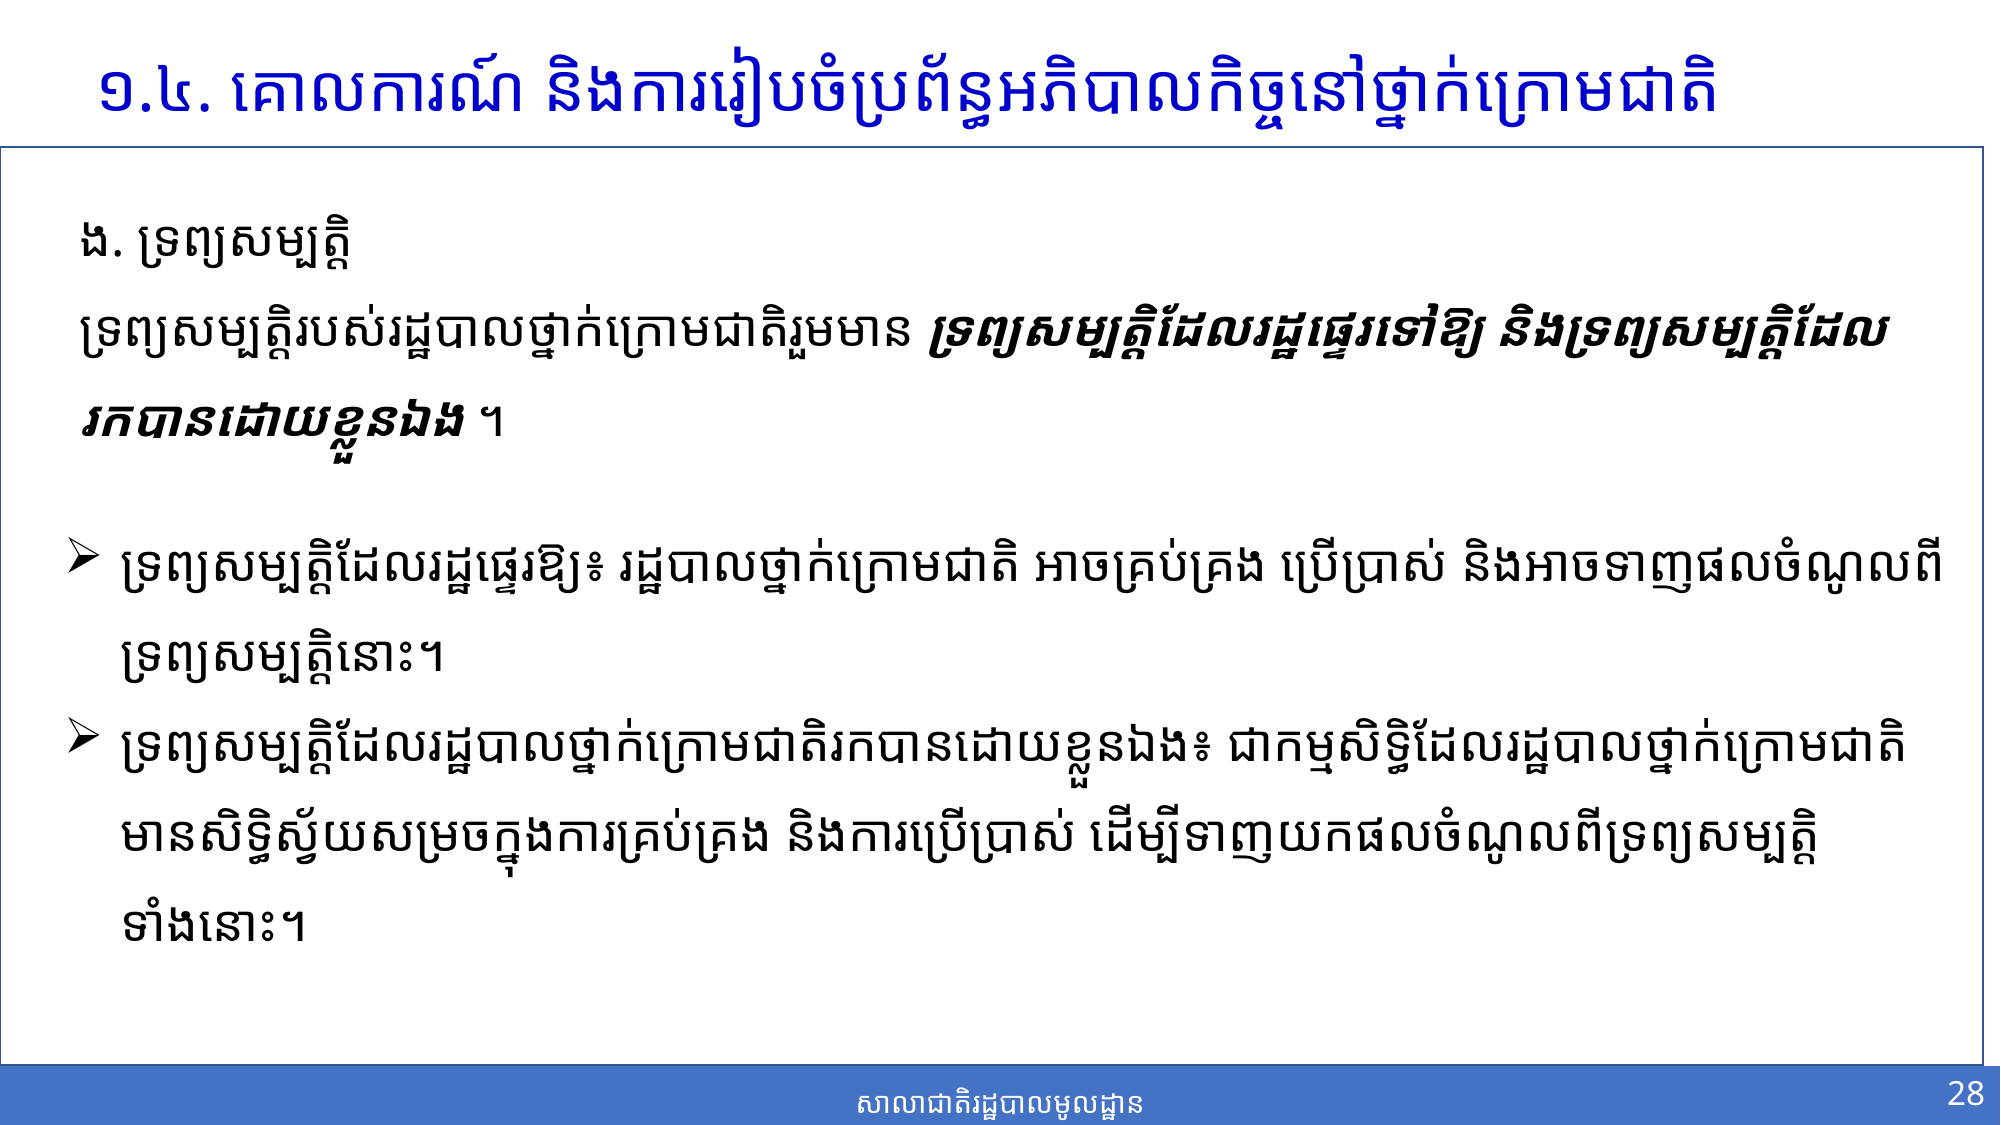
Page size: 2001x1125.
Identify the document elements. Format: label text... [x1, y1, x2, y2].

text_box ទ្រព្យសម្បត្តិដែលរដ្ឋផ្ទេរឱ្យ៖ រដ្ឋបាលថ្នាក់ក្រោមជាតិ អាចគ្រប់គ្រង ប្រើប្រាស់ និងអាចទាញផលចំណូលពីទ្រព្យសម្បត្តិនោះ។ ទ្រព្យសម្បត្តិដែលរដ្ឋបាលថ្នាក់ក្រោមជាតិរកបានដោយខ្លួនឯង៖ ជាកម្មសិទ្ធិដែលរដ្ឋបាលថ្នាក់ក្រោមជាតិមានសិទ្ធិស្វ័យសម្រចក្នុងការគ្រប់គ្រង និងការប្រើប្រាស់ ដើម្បីទាញយកផលចំណូលពីទ្រព្យសម្បត្តិទាំងនោះ។ [49, 493, 1984, 959]
slide_number 28 [1550, 1065, 2000, 1125]
text_box ១.៤. គោលការណ៍ និងការរៀបចំប្រព័ន្ធអភិបាលកិច្ចនៅថ្នាក់ក្រោមជាតិ [0, 23, 1884, 134]
text_box ង. ទ្រព្យសម្បត្តិ ទ្រព្យសម្បត្តិរបស់រដ្ឋបាលថ្នាក់ក្រោមជាតិរួមមាន ទ្រព្យសម្បត្តិដែលរដ្ឋផ្ទេរ​ទៅឱ្យ និងទ្រព្យសម្បត្តិដែលរកបានដោយខ្លួនឯង ។ [64, 169, 1984, 454]
text_box ១ [0, 146, 1984, 1066]
